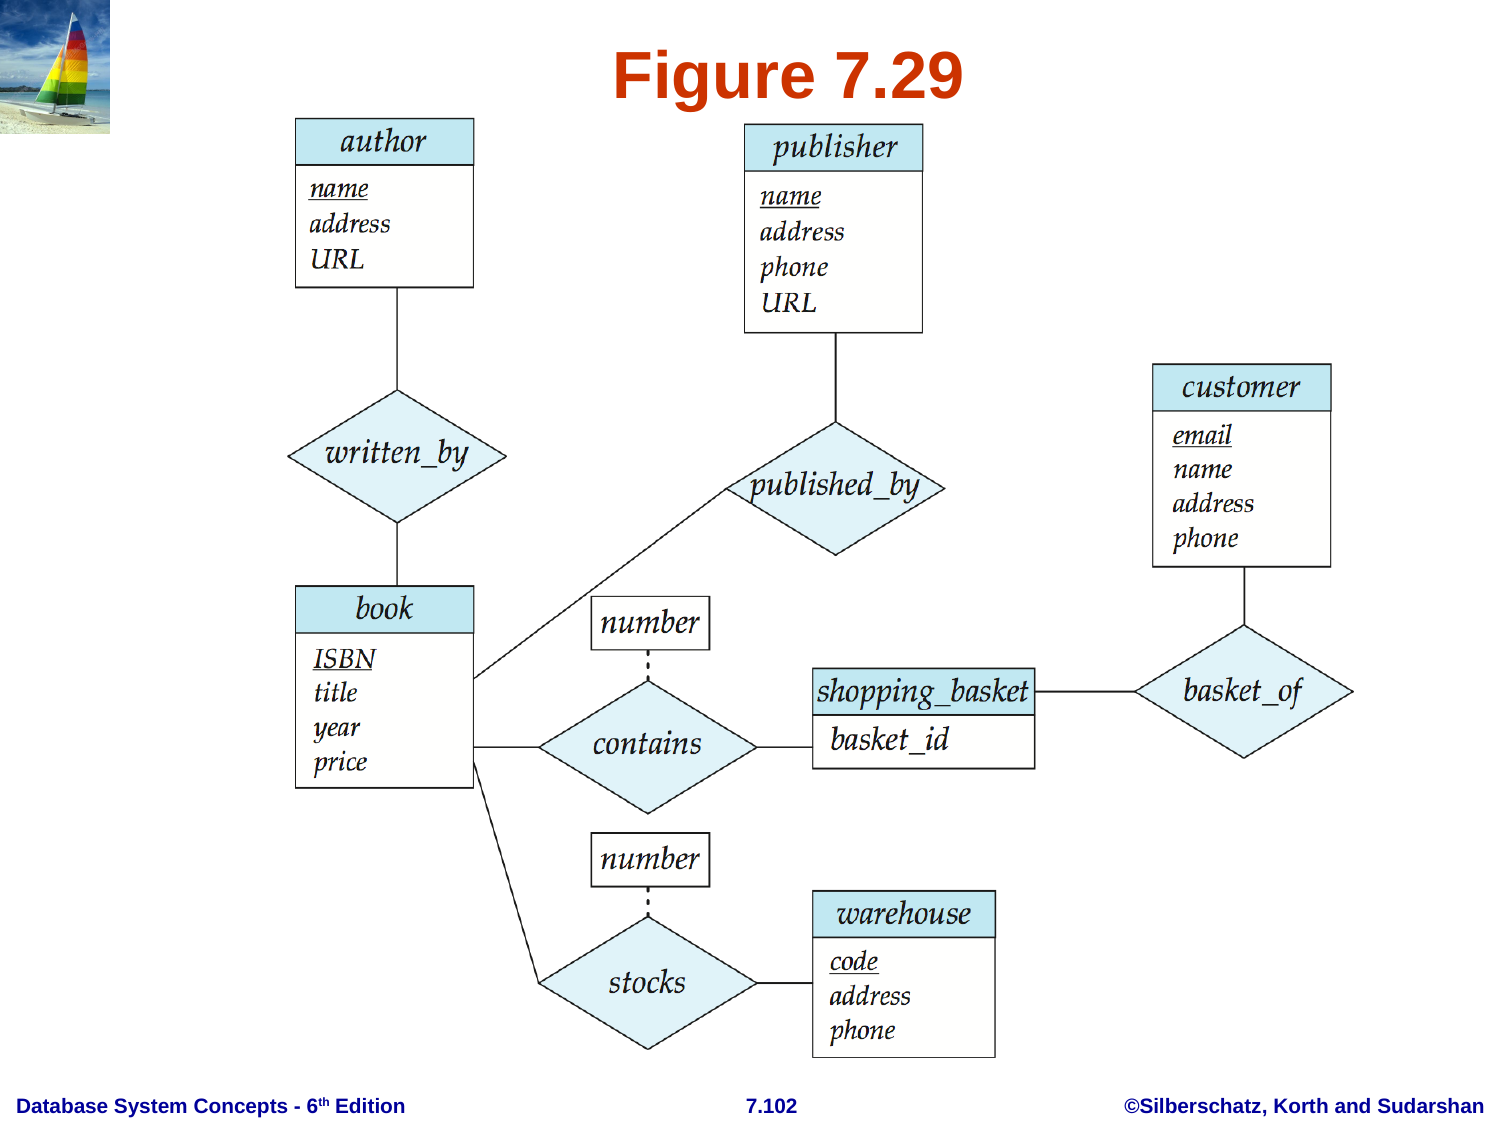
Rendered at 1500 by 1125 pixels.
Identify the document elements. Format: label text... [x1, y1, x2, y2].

picture [0, 0, 110, 134]
title Figure 7.29 [125, 18, 1452, 120]
picture [287, 114, 1355, 1058]
